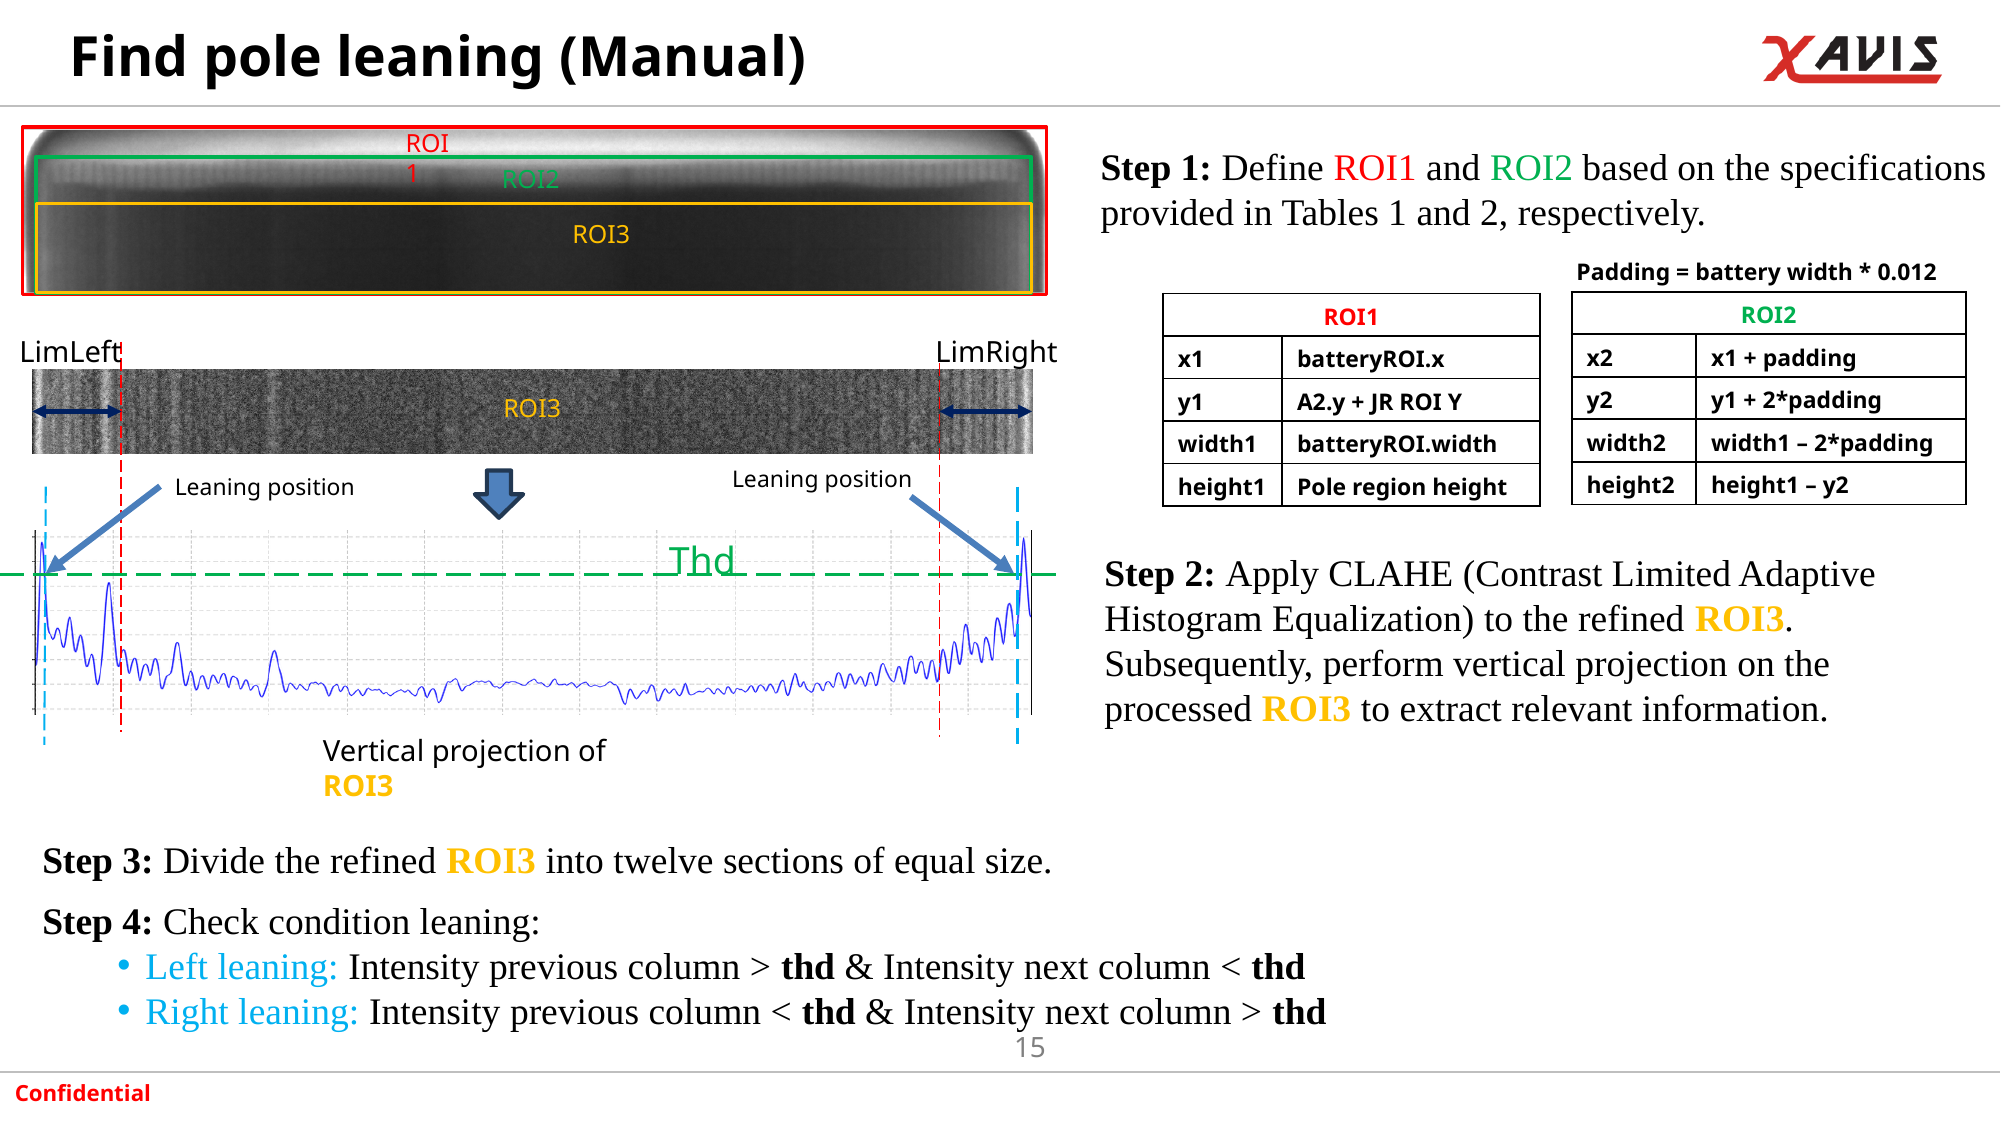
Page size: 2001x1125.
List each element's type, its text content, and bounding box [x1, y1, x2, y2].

table_cell batteryROI.x [1283, 337, 1539, 378]
text_box LimLeft [4, 326, 137, 377]
picture [47, 575, 120, 715]
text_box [910, 496, 1013, 574]
table_cell y1 + 2*padding [1697, 378, 1965, 418]
picture [31, 530, 44, 574]
table_cell x1 + padding [1697, 335, 1965, 376]
table_cell x2 [1573, 335, 1695, 376]
table_cell y1 [1164, 379, 1281, 420]
text_box [472, 468, 526, 520]
text_box Padding = battery width * 0.012 [1537, 250, 1976, 293]
text_box Vertical projection of ROI3 [308, 724, 675, 810]
table_header ROI1 [1164, 294, 1539, 335]
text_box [23, 119, 1046, 294]
text_box Leaning position [159, 465, 370, 508]
table_cell x1 [1164, 337, 1281, 378]
table_cell batteryROI.width [1283, 422, 1539, 463]
text_box Leaning position [717, 462, 928, 500]
picture [122, 369, 939, 454]
picture [1018, 575, 1033, 715]
picture [940, 575, 1017, 715]
text_box Step 4: Check condition leaning: Left leaning: Intensity previous column > thd & Intensity next column < thd Right leaning: Intensity previous column < thd & Intensity next column > thd [27, 889, 1554, 1040]
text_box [47, 486, 174, 574]
picture [31, 369, 120, 411]
picture [1018, 530, 1033, 574]
picture [940, 412, 1033, 454]
text_box Step 1: Define ROI1 and ROI2 based on the specifications provided in Tables 1 and 2, respectively. [1085, 135, 2000, 241]
title Find pole leaning (Manual) [55, 23, 1270, 85]
picture [31, 575, 44, 715]
table_cell width2 [1573, 420, 1695, 461]
table_cell A2.y + JR ROI Y [1283, 379, 1539, 420]
table_cell y2 [1573, 378, 1695, 418]
table_cell height2 [1573, 463, 1695, 504]
picture [31, 412, 120, 454]
text_box Step 3: Divide the refined ROI3 into twelve sections of equal size. [27, 828, 1554, 889]
picture [940, 369, 1033, 411]
table_header ROI2 [1573, 293, 1965, 333]
text_box LimRight [920, 326, 1073, 377]
text_box Step 2: Apply CLAHE (Contrast Limited Adaptive Histogram Equalization) to the refined ROI3. Subsequently, perform vertical projection on the processed ROI3 to extract relevant information. [1089, 541, 1976, 737]
picture [1756, 26, 1946, 89]
table_cell height1 [1164, 464, 1281, 505]
table_cell Pole region height [1283, 464, 1539, 505]
table_cell width1 – 2*padding [1697, 420, 1965, 461]
picture [174, 530, 910, 574]
table_cell width1 [1164, 422, 1281, 463]
table_cell height1 – y2 [1697, 463, 1965, 504]
picture [122, 575, 939, 715]
